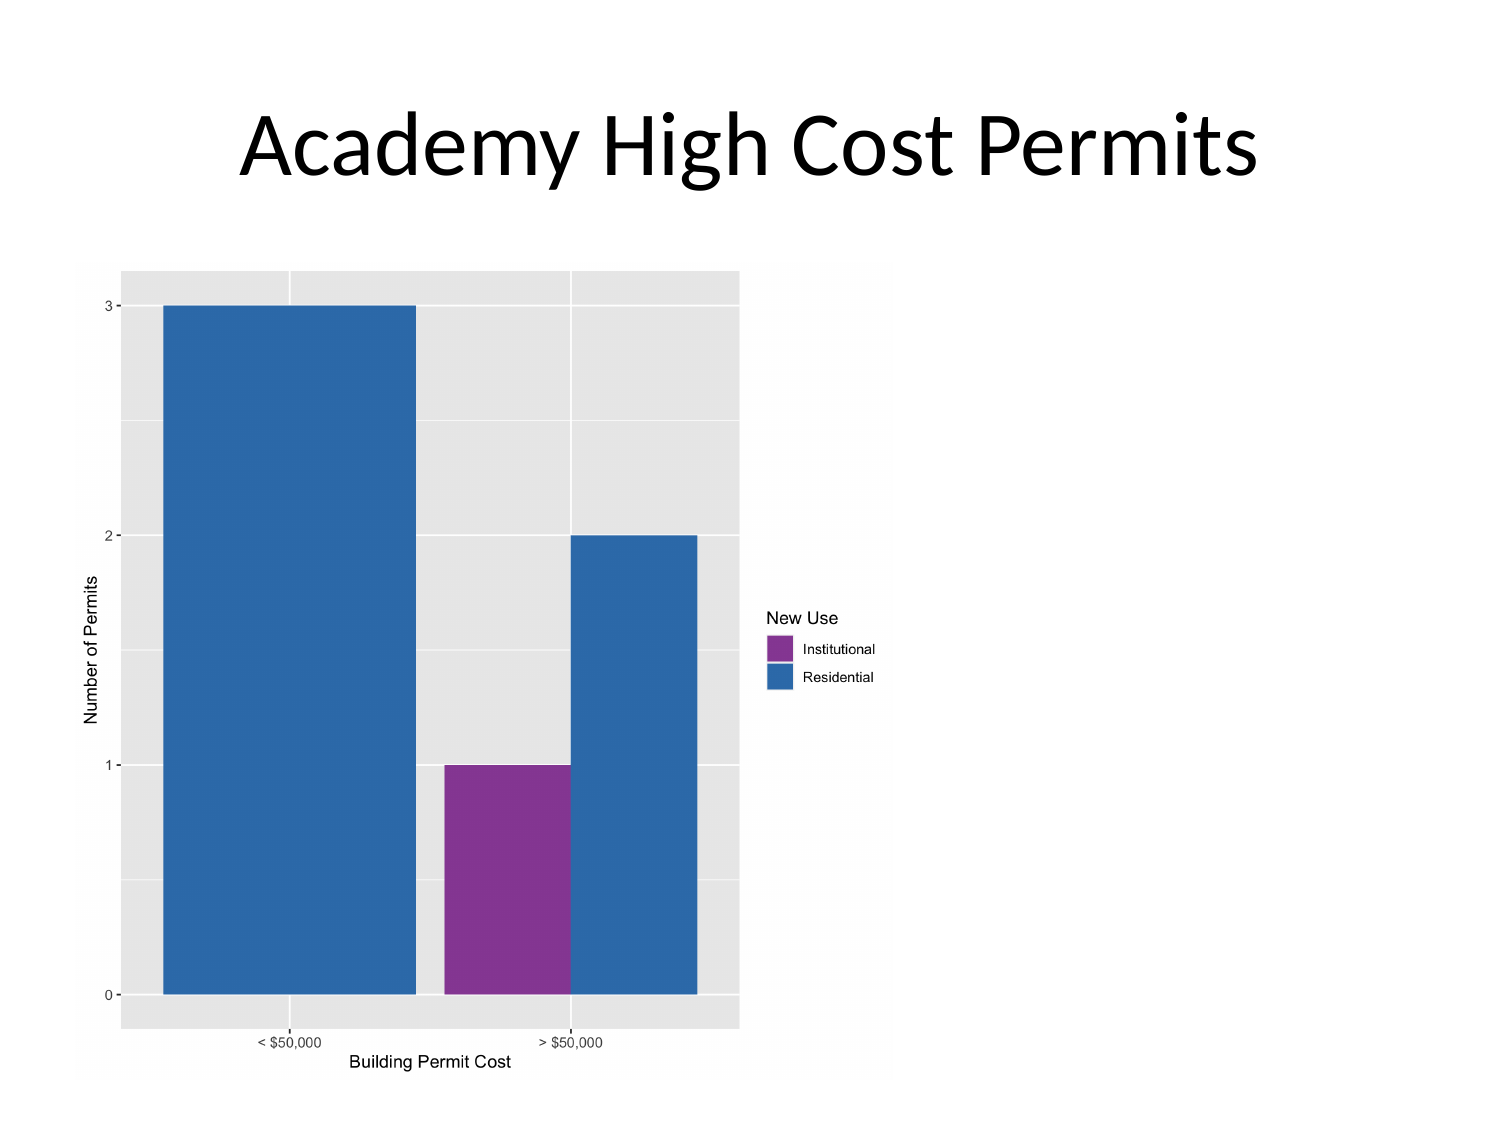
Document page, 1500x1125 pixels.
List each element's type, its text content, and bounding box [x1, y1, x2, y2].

title Academy High Cost Permits [75, 45, 1425, 233]
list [74, 262, 893, 1081]
